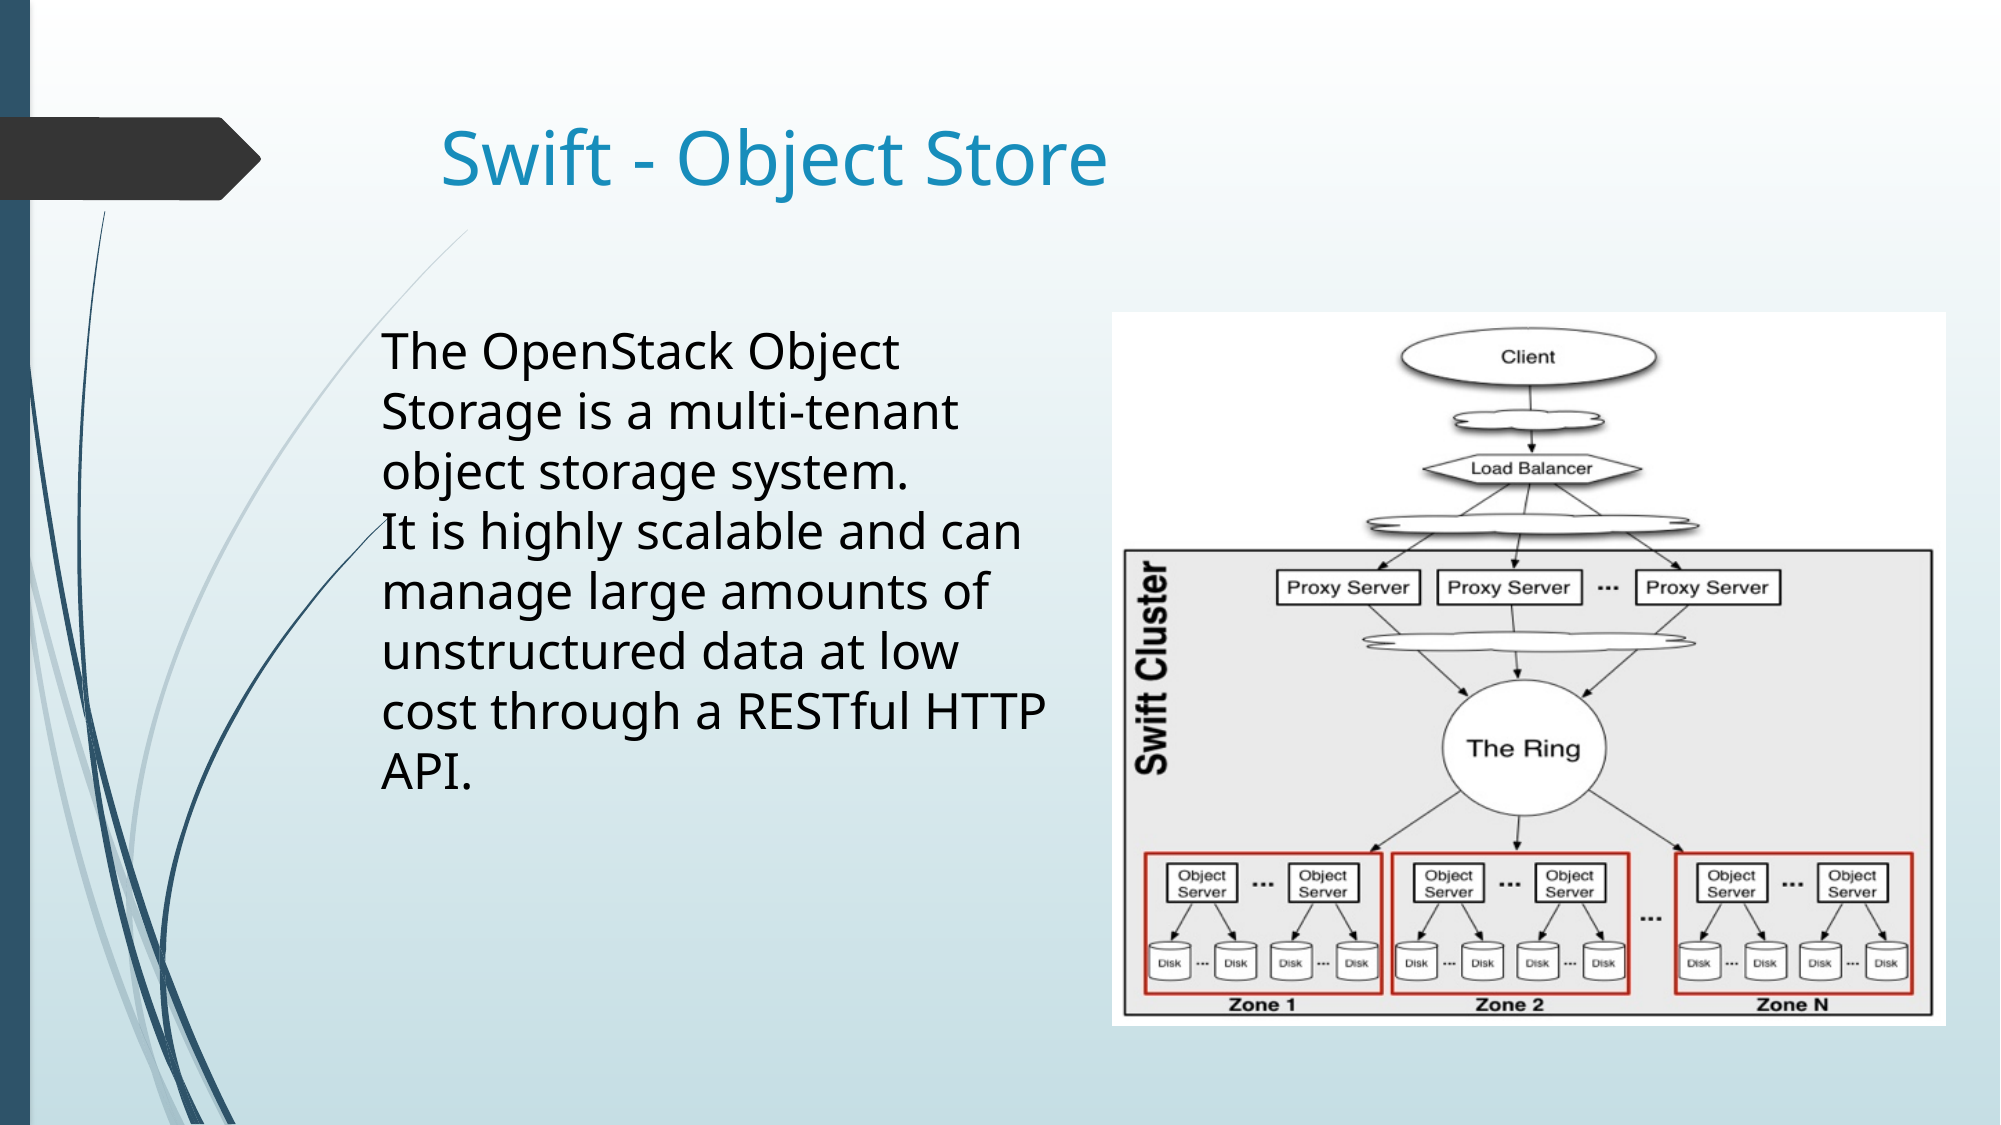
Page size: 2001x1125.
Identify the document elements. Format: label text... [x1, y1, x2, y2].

title Swift - Object Store [425, 102, 1888, 313]
text_box The OpenStack Object Storage is a multi-tenant object storage system. It is highly scalable and can manage large amounts of unstructured data at low cost through a RESTful HTTP API. [366, 312, 1073, 808]
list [1112, 312, 1947, 1027]
